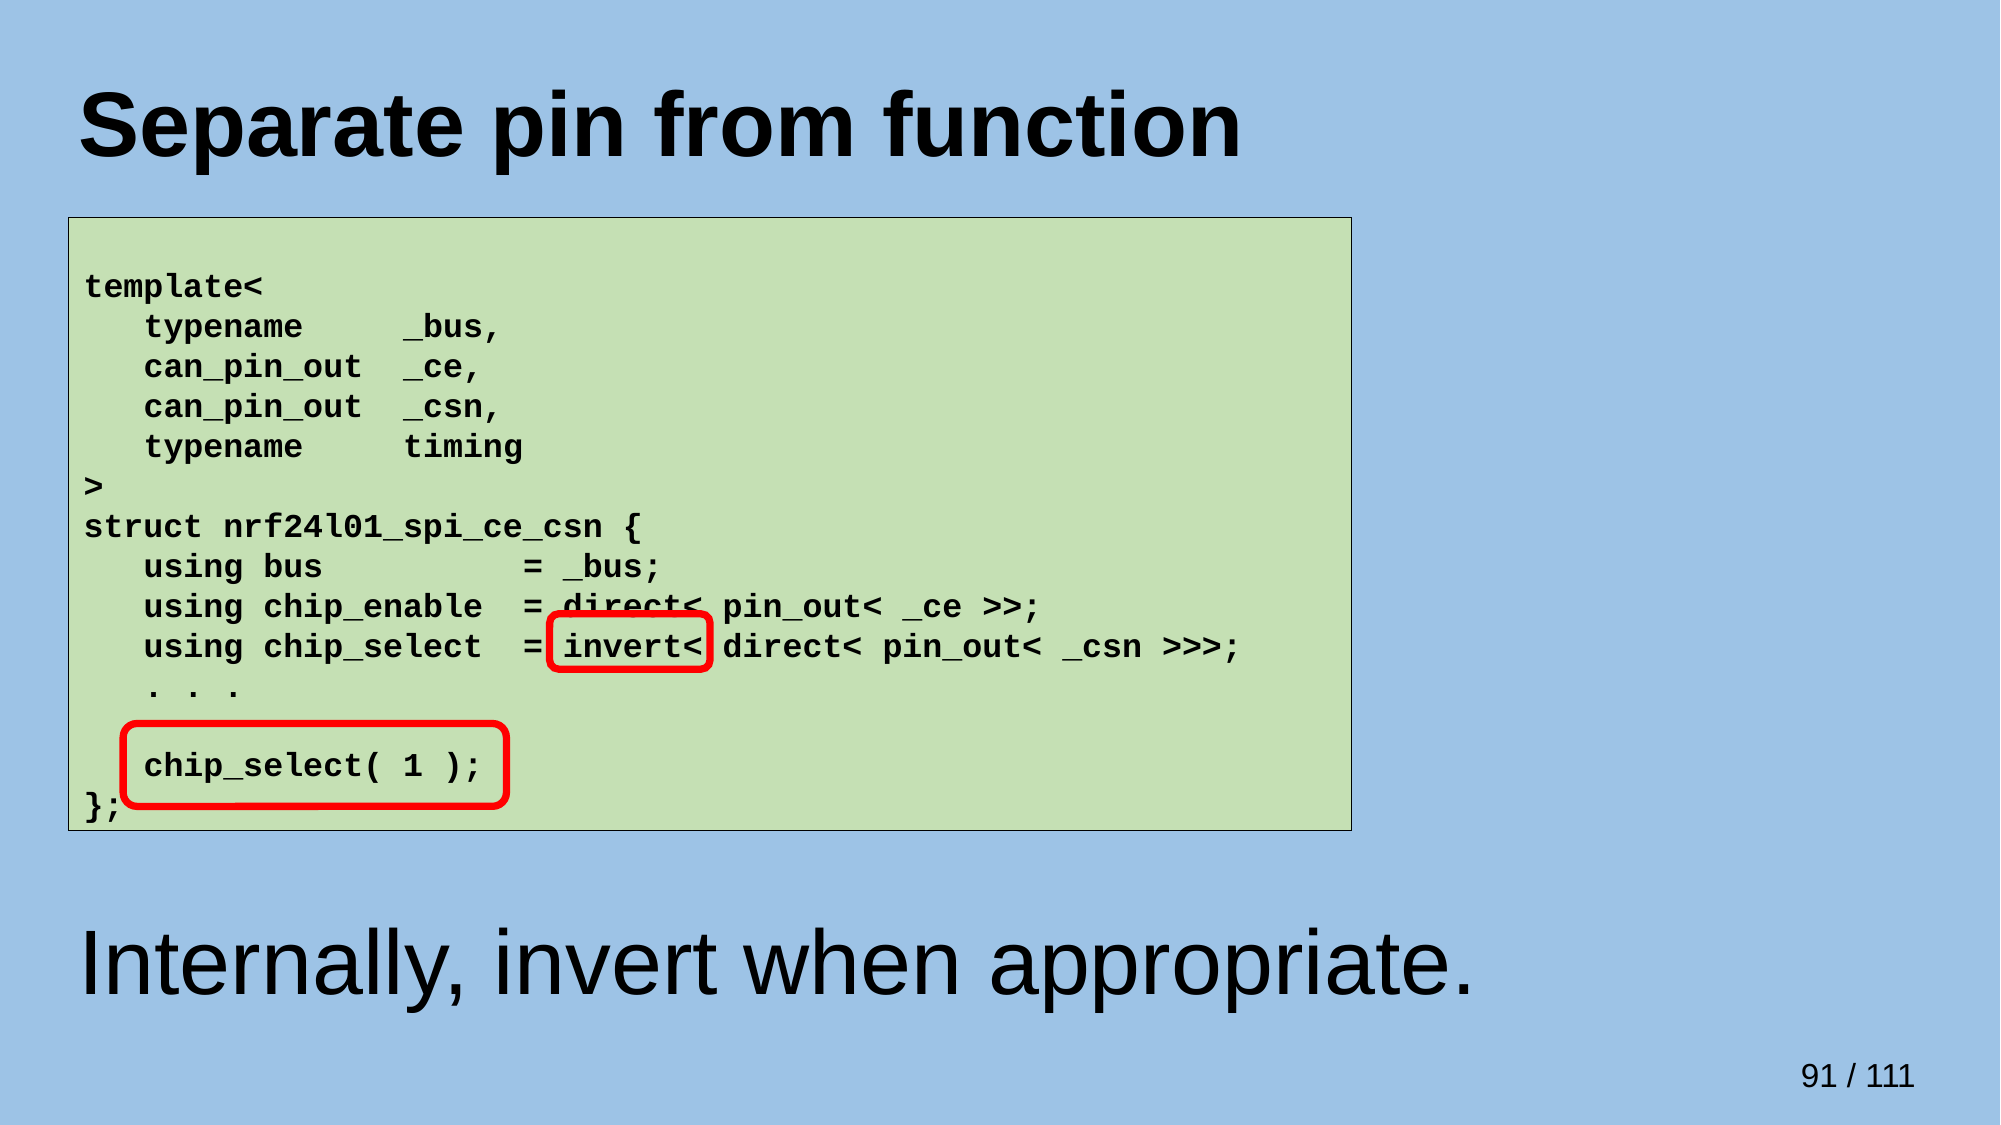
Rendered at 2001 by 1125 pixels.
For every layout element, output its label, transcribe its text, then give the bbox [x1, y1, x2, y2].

title Separate pin from function [63, 18, 1789, 236]
text_box [548, 612, 712, 671]
list Internally, invert when appropriate. [63, 907, 1970, 1125]
text_box template< typename _bus, can_pin_out _ce, can_pin_out _csn, typename timing > struct nrf24l01_spi_ce_csn { using bus = _bus; using chip_enable = direct< pin_out< _ce >>; using chip_select = invert< direct< pin_out< _csn >>>; . . . chip_select( 1 ); }; [68, 217, 1352, 831]
text_box [122, 722, 508, 808]
